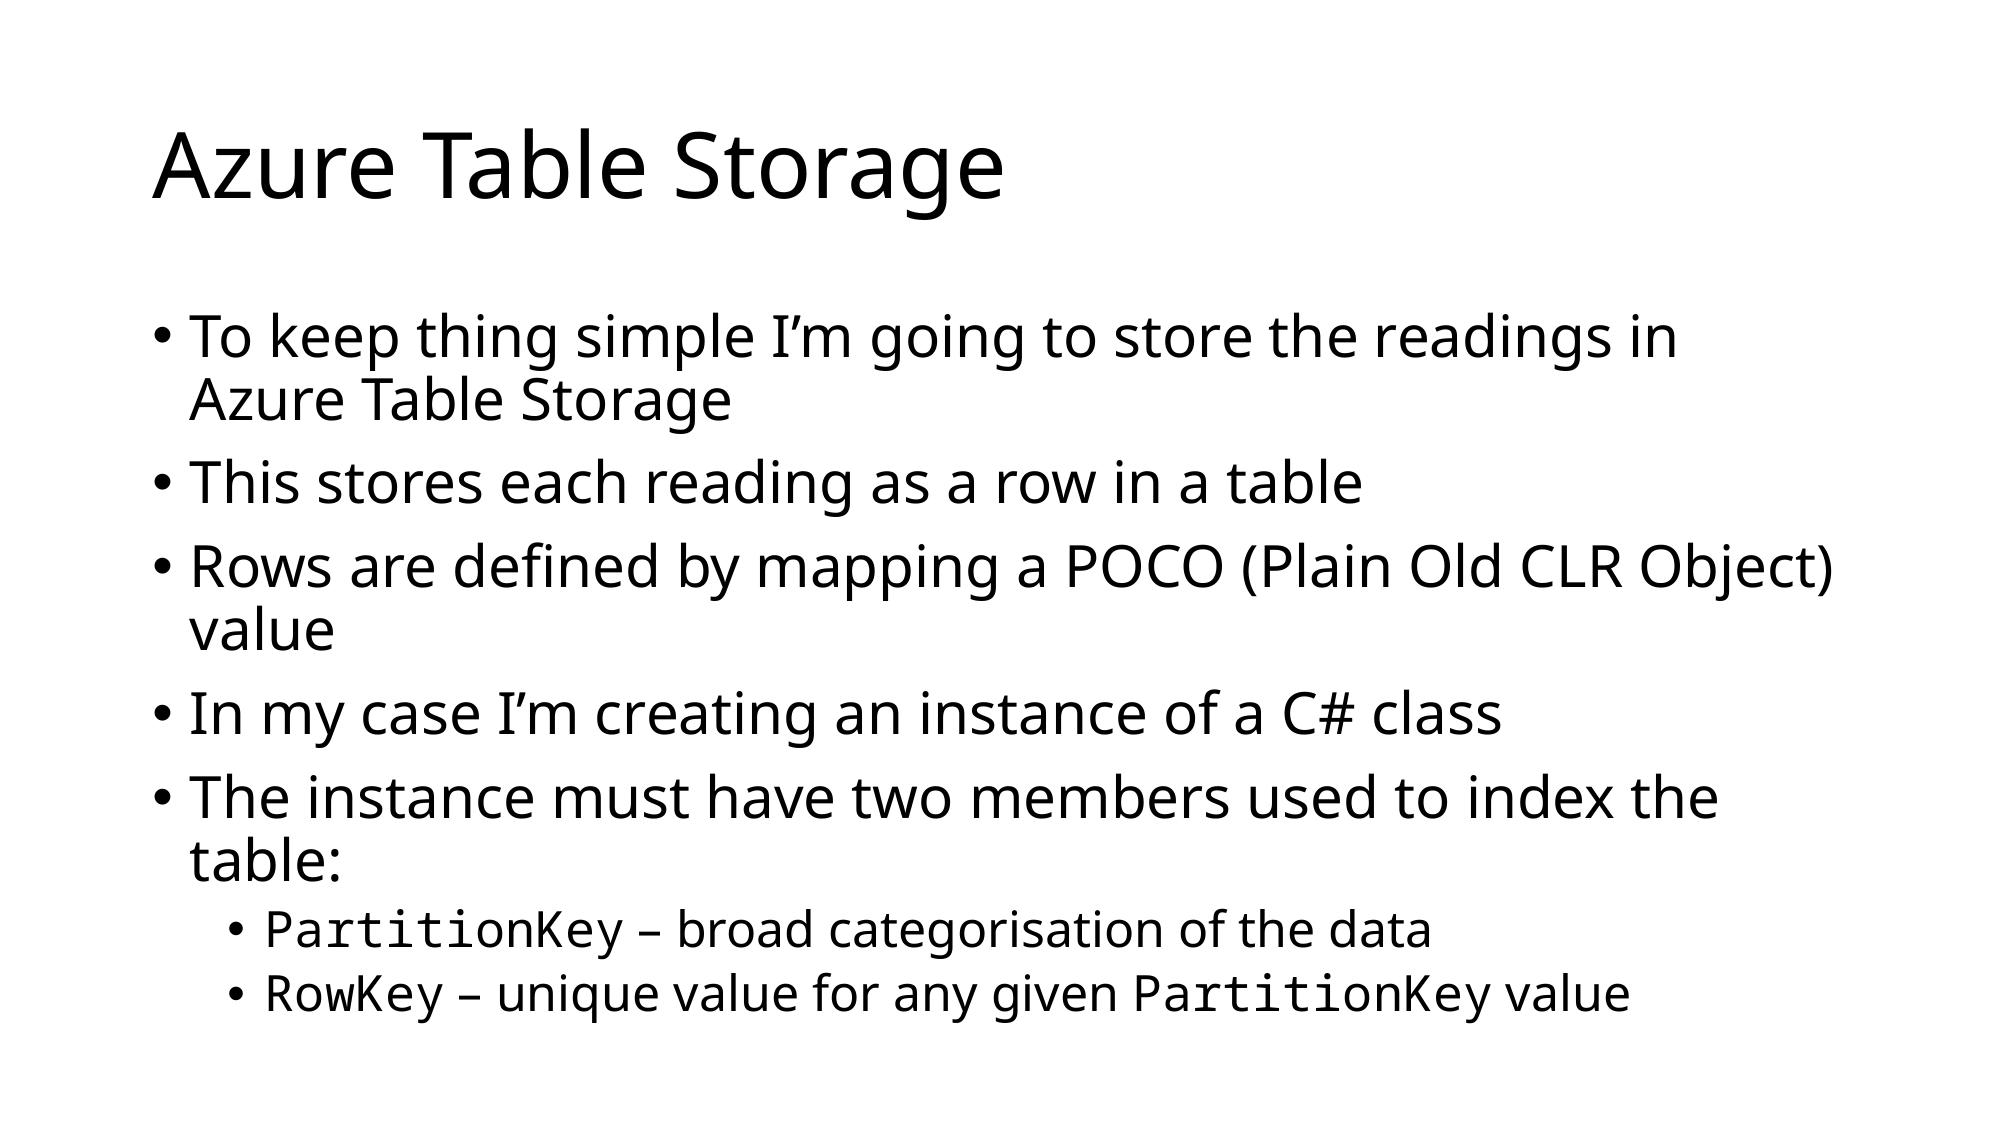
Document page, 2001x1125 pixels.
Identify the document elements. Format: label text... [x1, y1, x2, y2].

list To keep thing simple I’m going to store the readings in Azure Table Storage This stores each reading as a row in a table Rows are defined by mapping a POCO (Plain Old CLR Object) value In my case I’m creating an instance of a C# class The instance must have two members used to index the table: PartitionKey – broad categorisation of the data RowKey – unique value for any given PartitionKey value [137, 299, 1863, 1014]
title Azure Table Storage [137, 59, 1863, 278]
